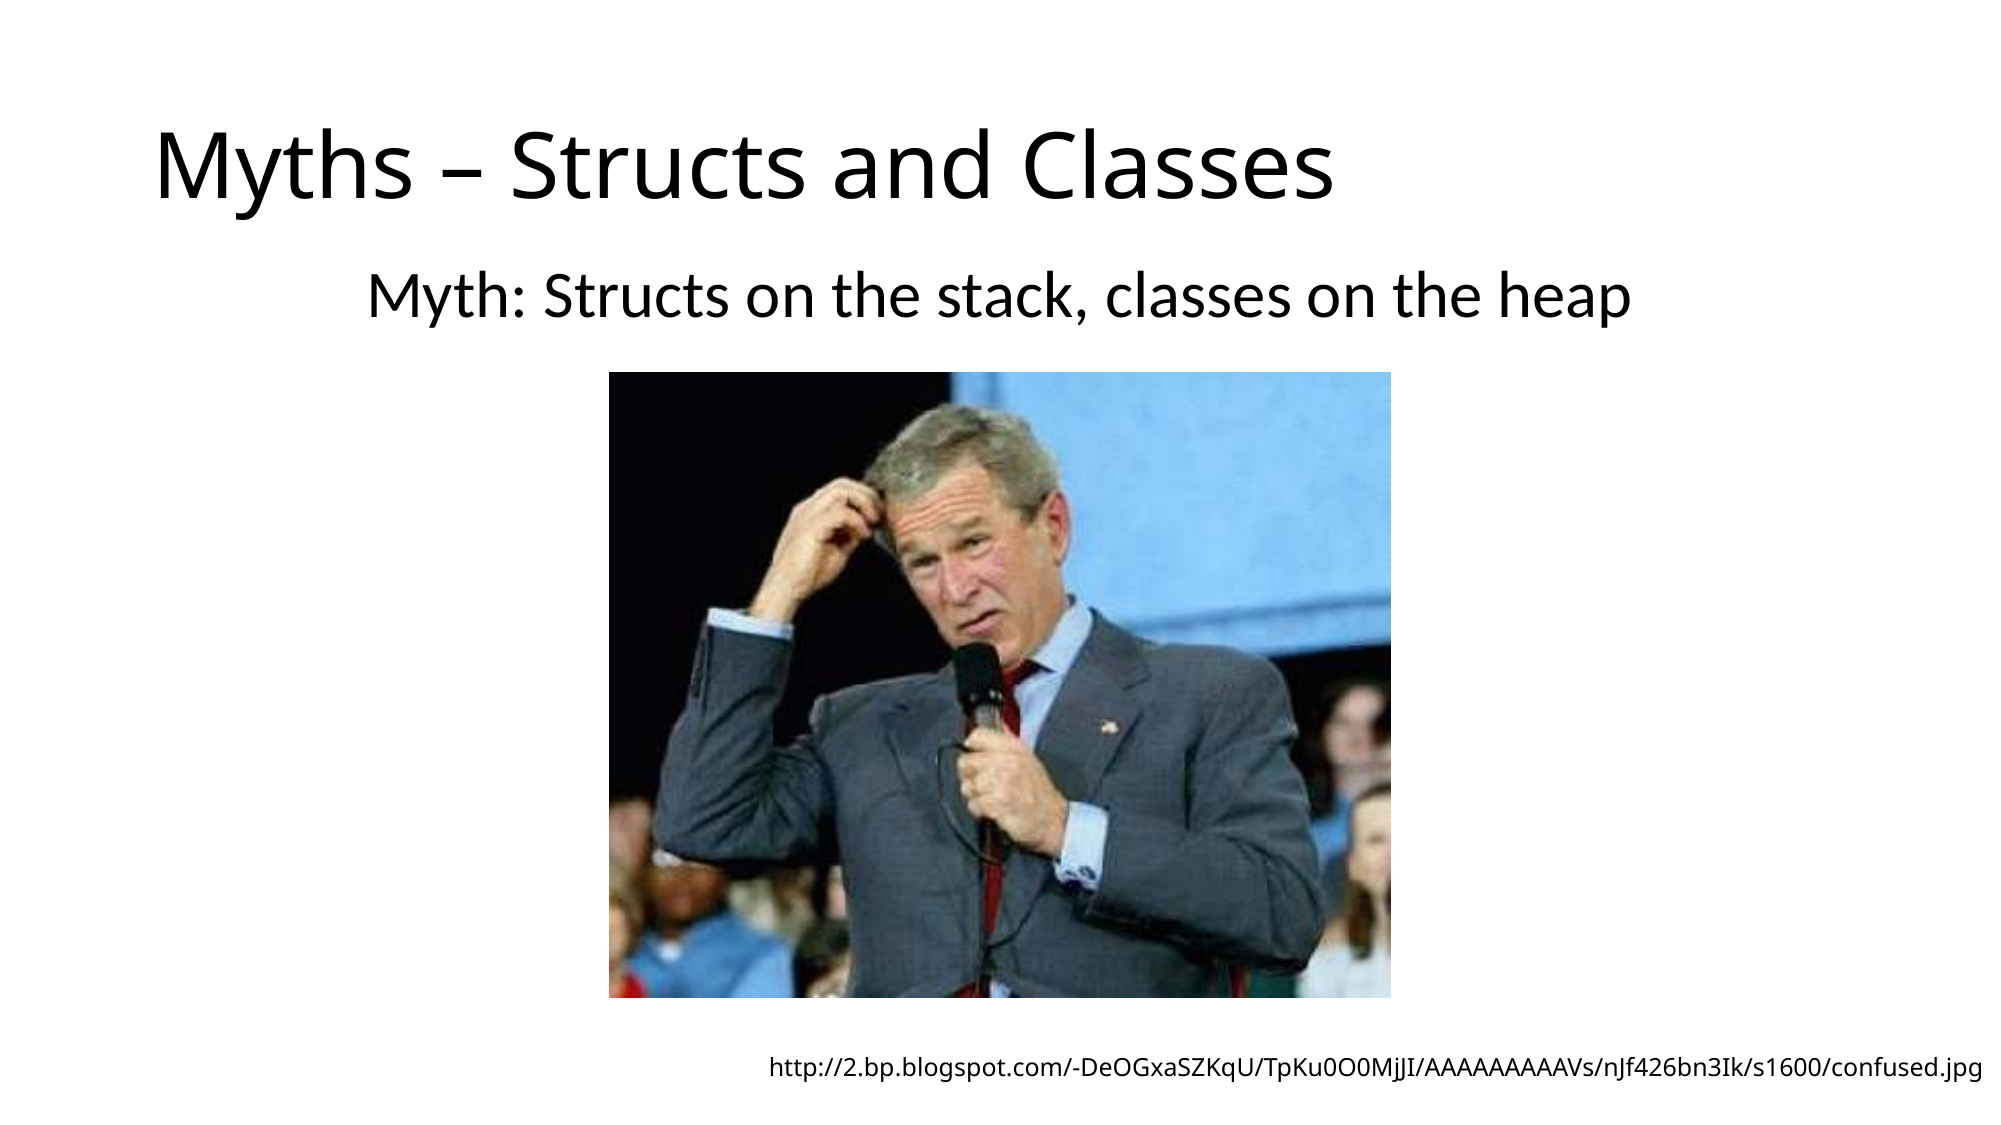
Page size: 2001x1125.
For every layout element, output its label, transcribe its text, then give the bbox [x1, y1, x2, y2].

text_box http://2.bp.blogspot.com/-DeOGxaSZKqU/TpKu0O0MjJI/AAAAAAAAAVs/nJf426bn3Ik/s1600/confused.jpg [0, 1029, 2000, 1104]
text_box Myth: Structs on the stack, classes on the heap [351, 243, 1649, 339]
picture [608, 372, 1391, 998]
title Myths – Structs and Classes [137, 59, 1863, 278]
